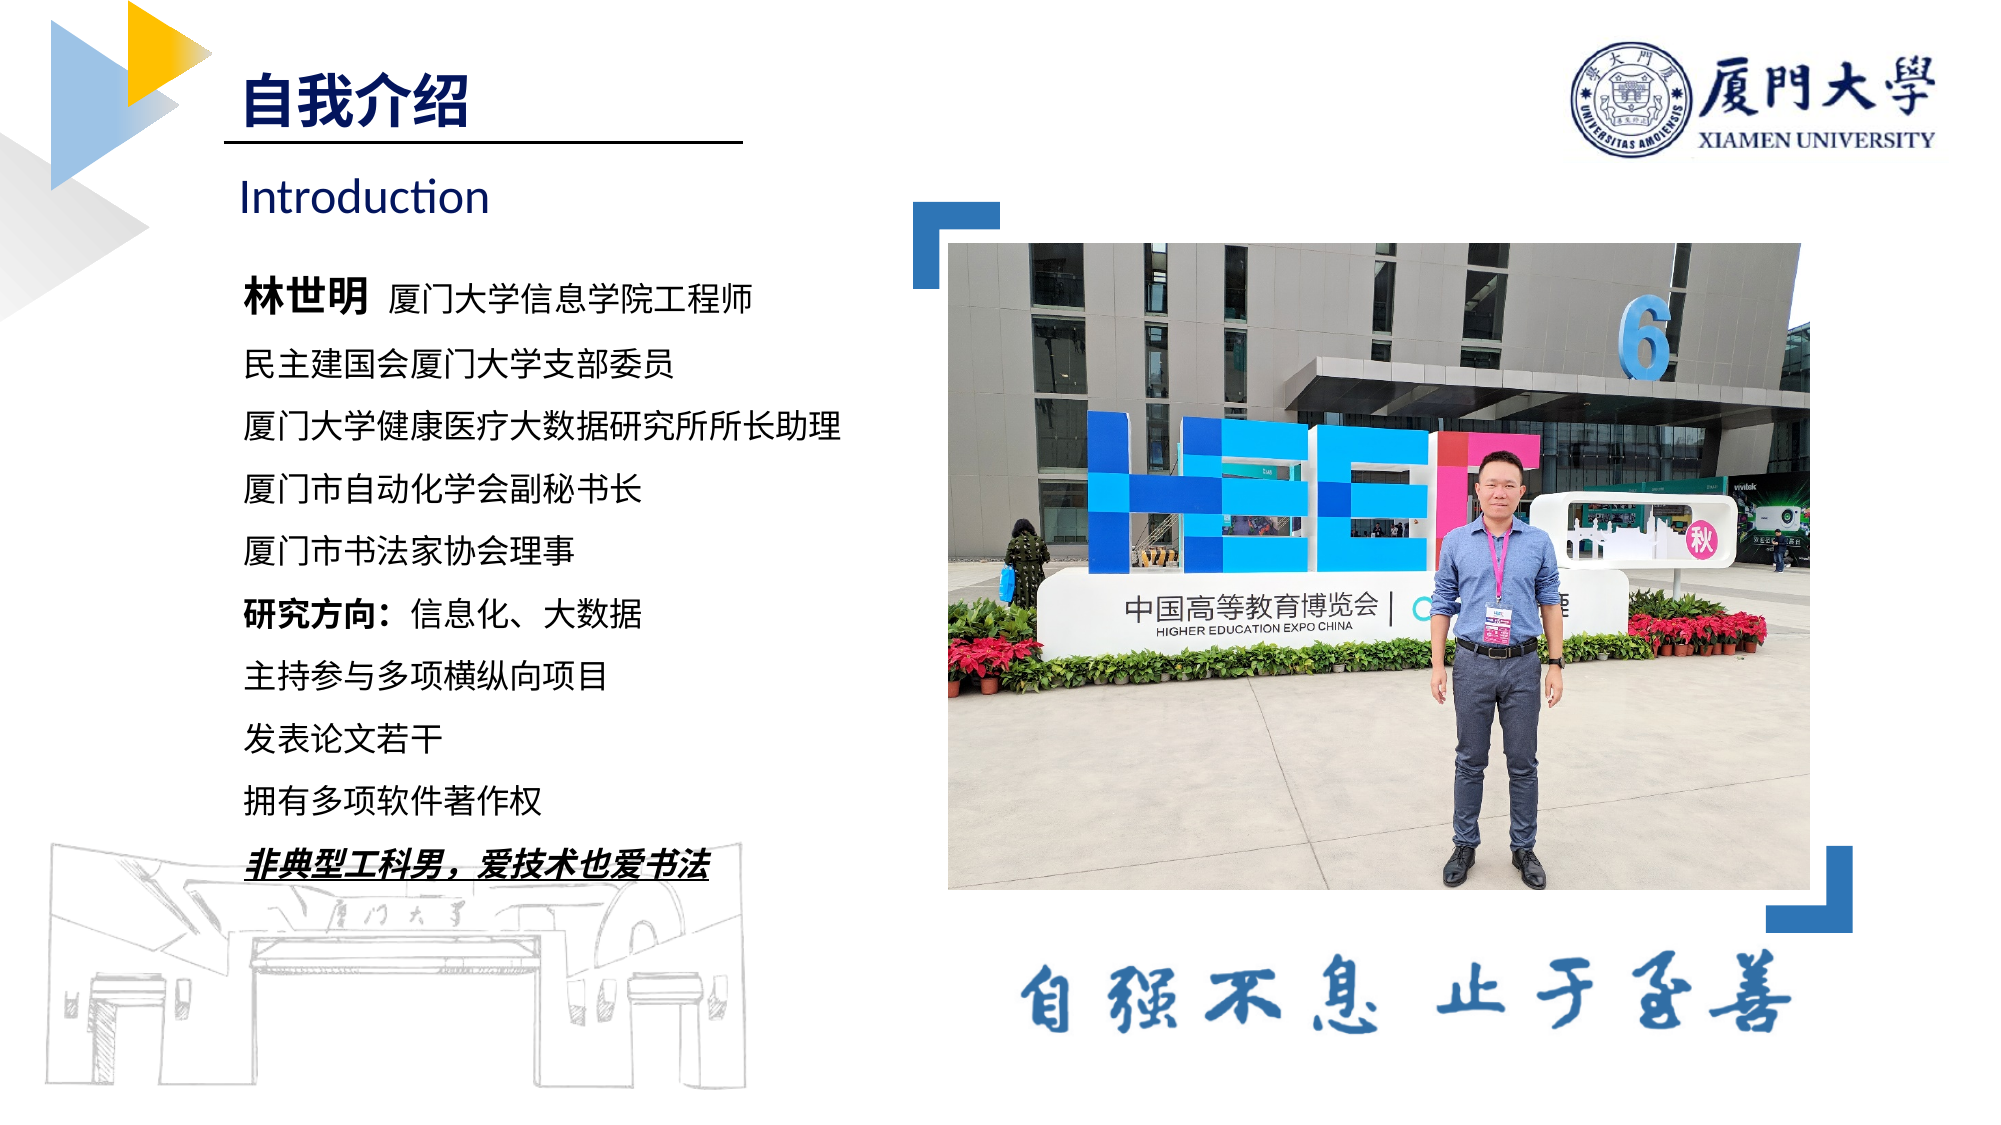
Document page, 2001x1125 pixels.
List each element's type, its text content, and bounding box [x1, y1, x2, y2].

text_box 林世明 厦门大学信息学院工程师 民主建国会厦门大学支部委员 厦门大学健康医疗大数据研究所所长助理 厦门市自动化学会副秘书长 厦门市书法家协会理事 研究方向：信息化、大数据 主持参与多项横纵向项目 发表论文若干 拥有多项软件著作权 非典型工科男，爱技术也爱书法 [243, 250, 896, 1063]
text_box Introduction [223, 143, 512, 232]
picture [0, 819, 785, 1125]
picture [948, 243, 1810, 890]
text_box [0, 0, 213, 347]
picture [1546, 28, 1972, 163]
text_box 自我介绍 [223, 36, 524, 141]
text_box [913, 201, 1000, 289]
text_box [1826, 845, 1853, 933]
picture [988, 901, 1840, 1082]
